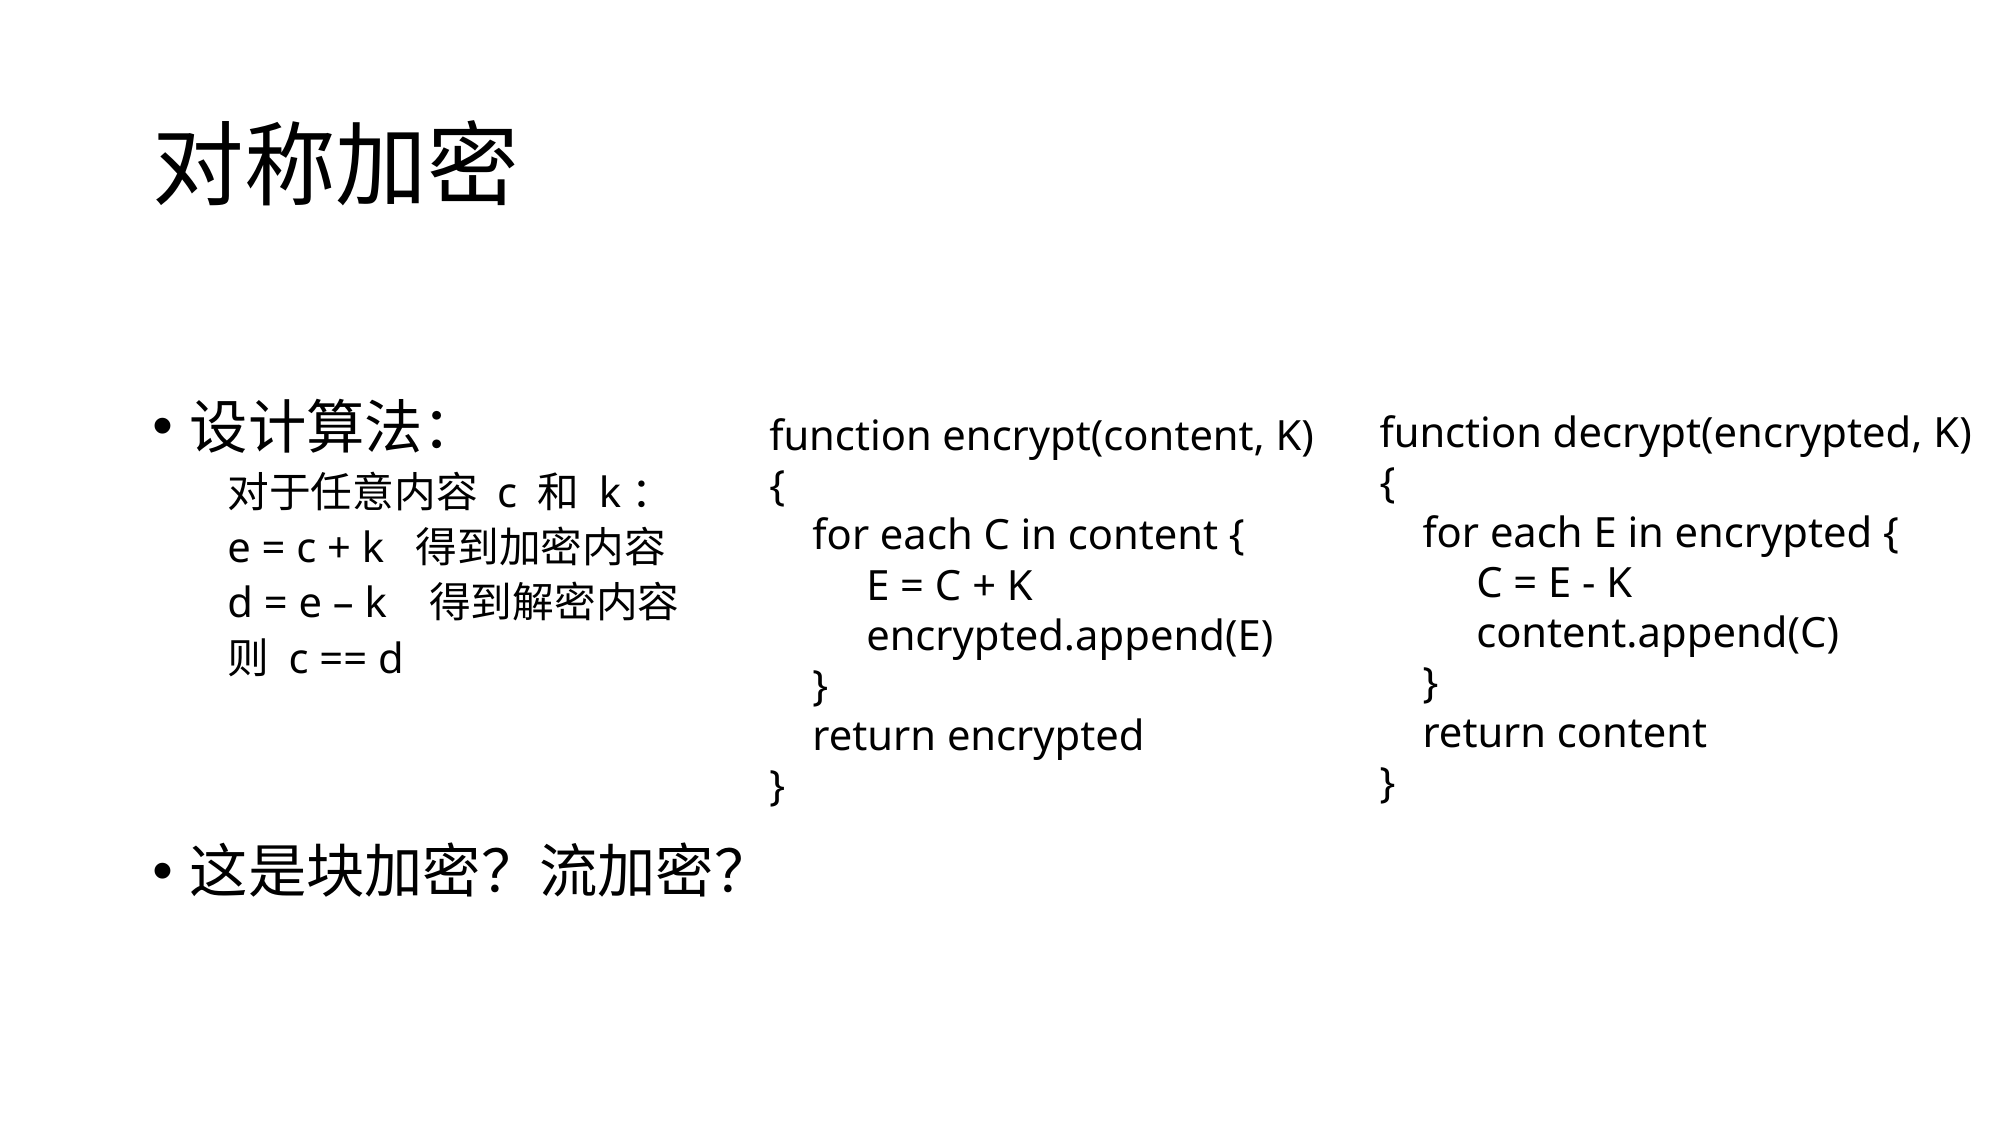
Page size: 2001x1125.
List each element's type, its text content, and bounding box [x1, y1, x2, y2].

text_box function encrypt(content, K) { for each C in content { E = C + K encrypted.append(E) } return encrypted } [754, 400, 1336, 816]
list 设计算法： 对于任意内容 c 和 k： e = c + k 得到加密内容 d = e – k 得到解密内容 则 c == d 这是块加密？流加密？ [137, 299, 1863, 1014]
title 对称加密 [137, 59, 1863, 278]
text_box function decrypt(encrypted, K) { for each E in encrypted { C = E - K content.append(C) } return content } [1364, 398, 2000, 814]
